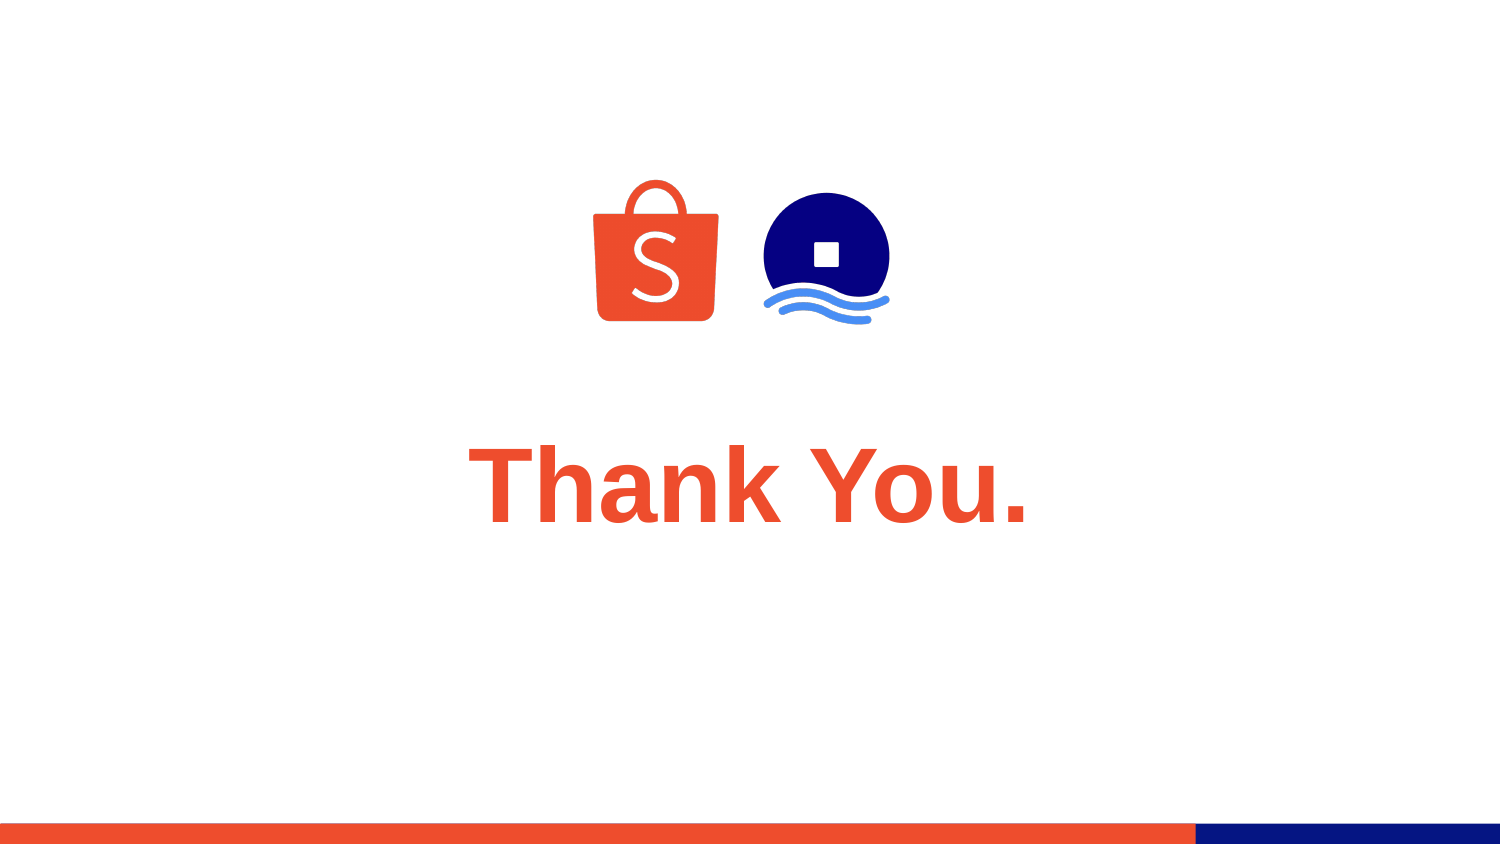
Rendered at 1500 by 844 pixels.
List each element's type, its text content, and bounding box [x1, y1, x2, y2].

title Thank You. [109, 384, 1391, 577]
picture [576, 167, 924, 330]
